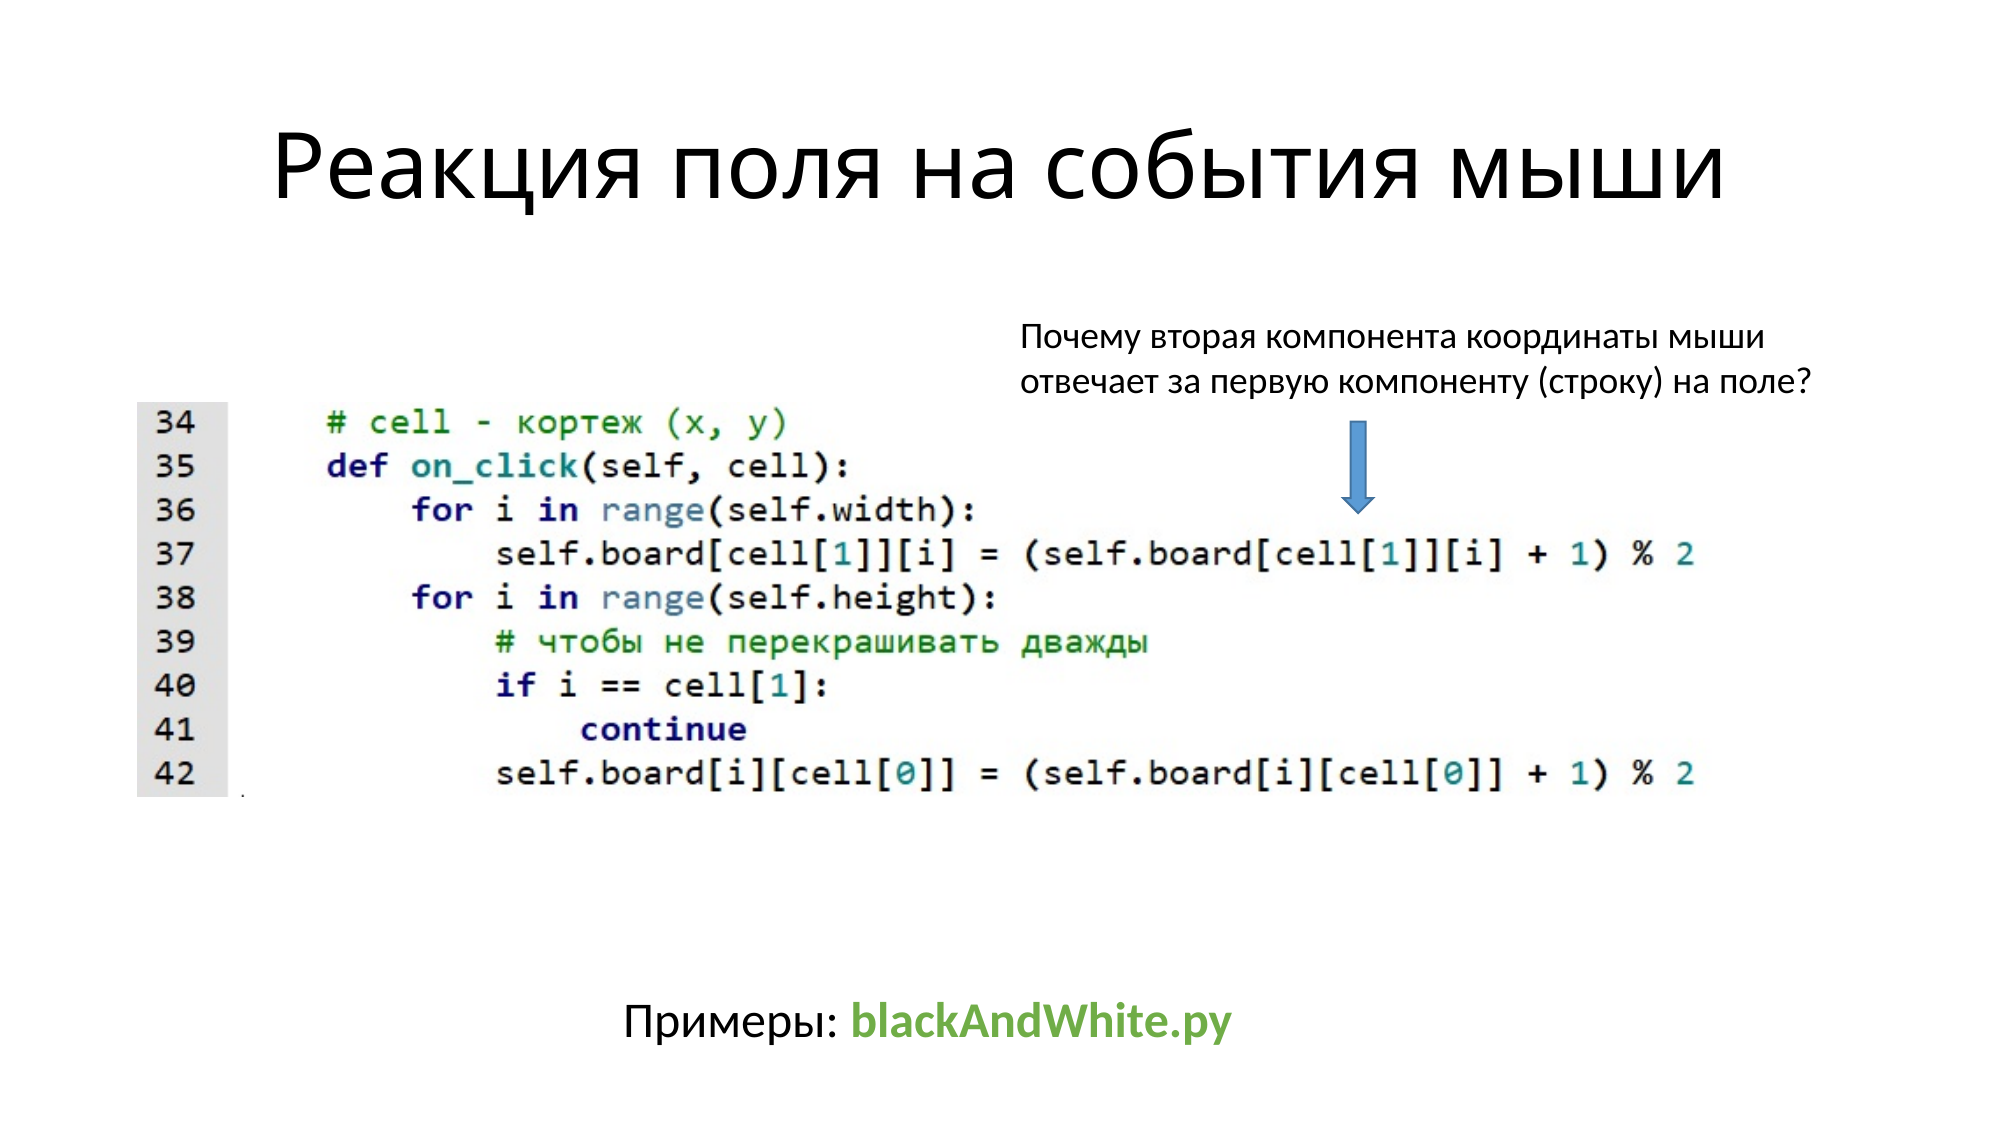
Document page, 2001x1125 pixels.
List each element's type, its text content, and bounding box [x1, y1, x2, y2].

text_box Почему вторая компонента координаты мыши отвечает за первую компоненту (строку) на поле? [1005, 303, 1838, 409]
picture [137, 402, 1731, 797]
title Реакция поля на события мыши [137, 59, 1863, 278]
text_box Примеры: blackAndWhite.py [608, 979, 1259, 1055]
